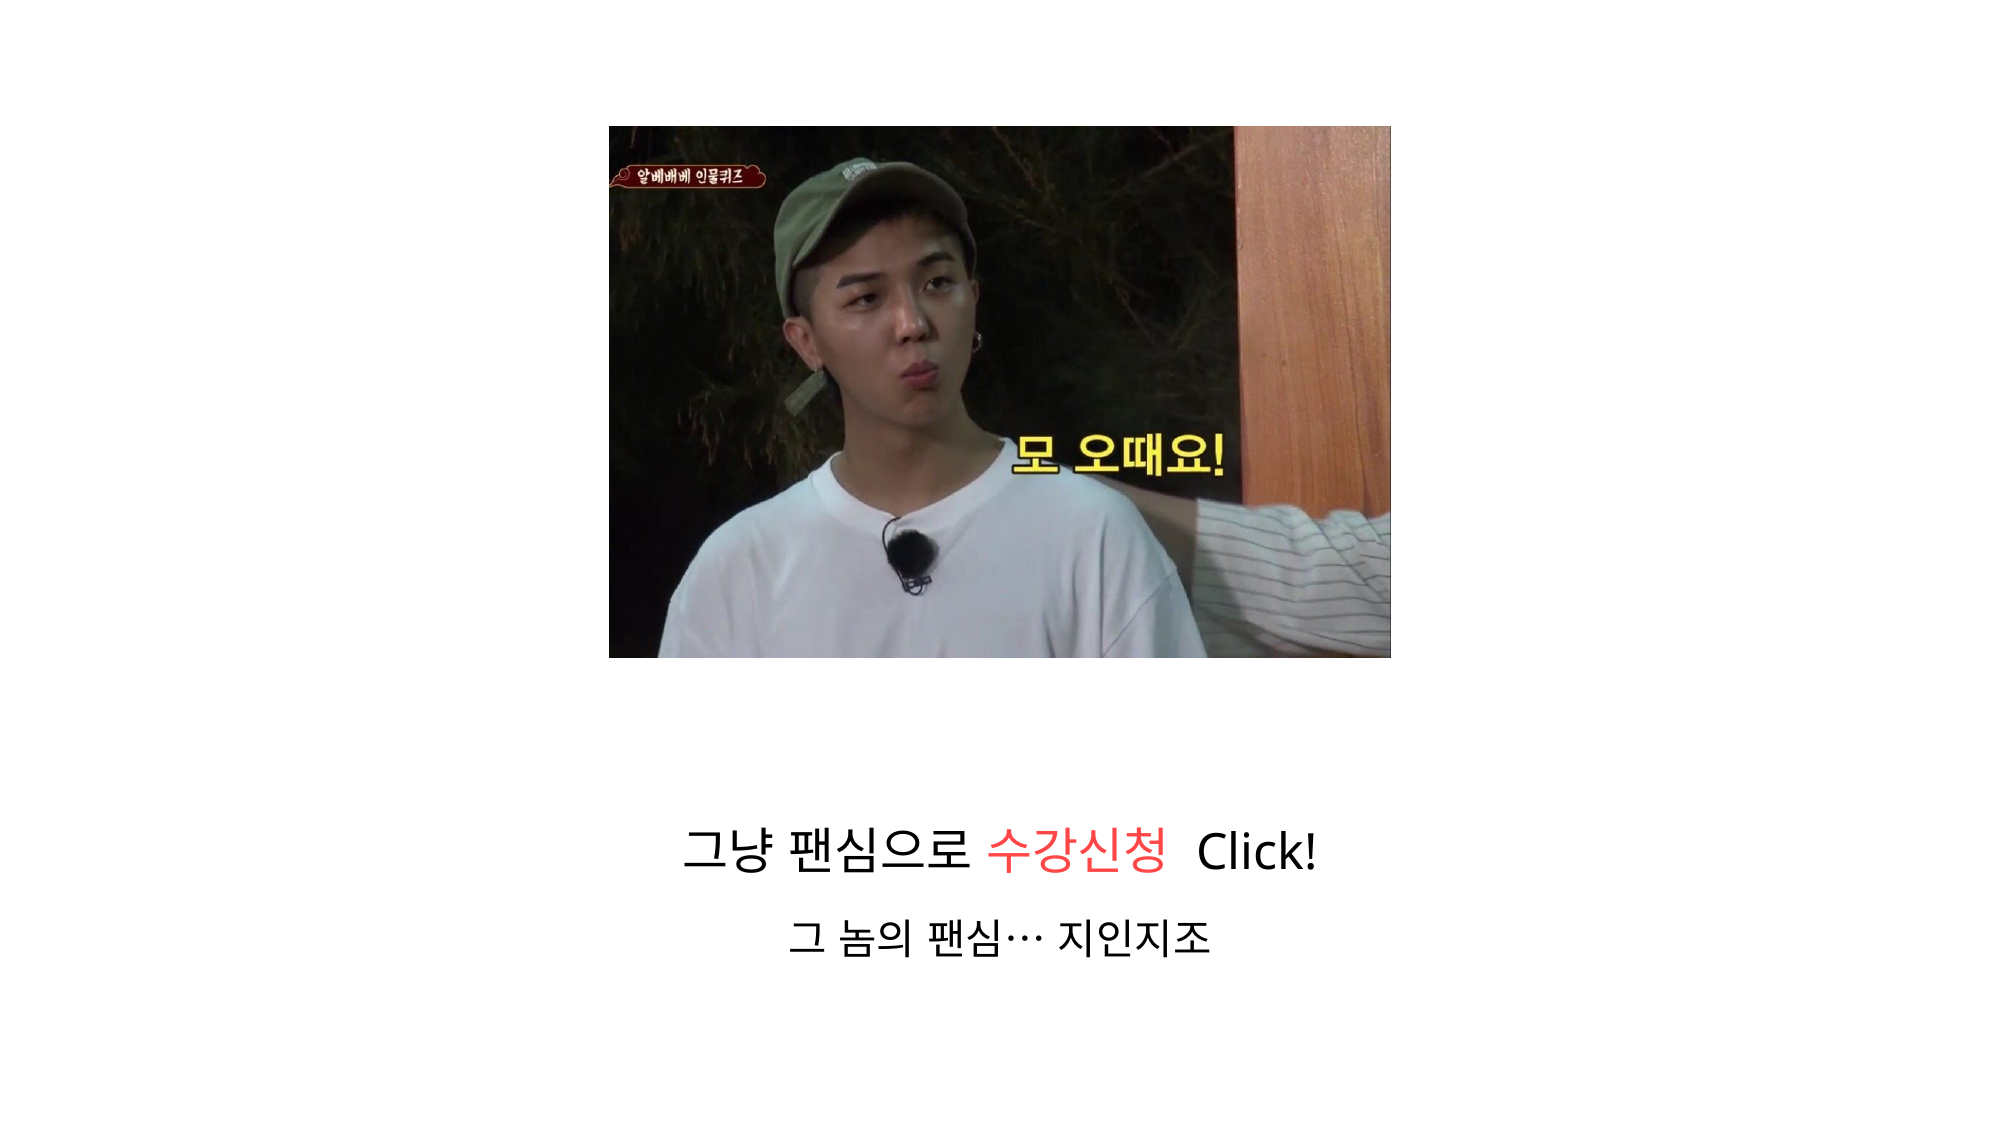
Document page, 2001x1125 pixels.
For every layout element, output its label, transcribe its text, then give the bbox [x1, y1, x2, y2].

text_box 그냥 팬심으로 수강신청 Click! [667, 781, 1333, 887]
picture [609, 126, 1391, 659]
text_box 그 놈의 팬심… 지인지조 [773, 905, 1227, 970]
